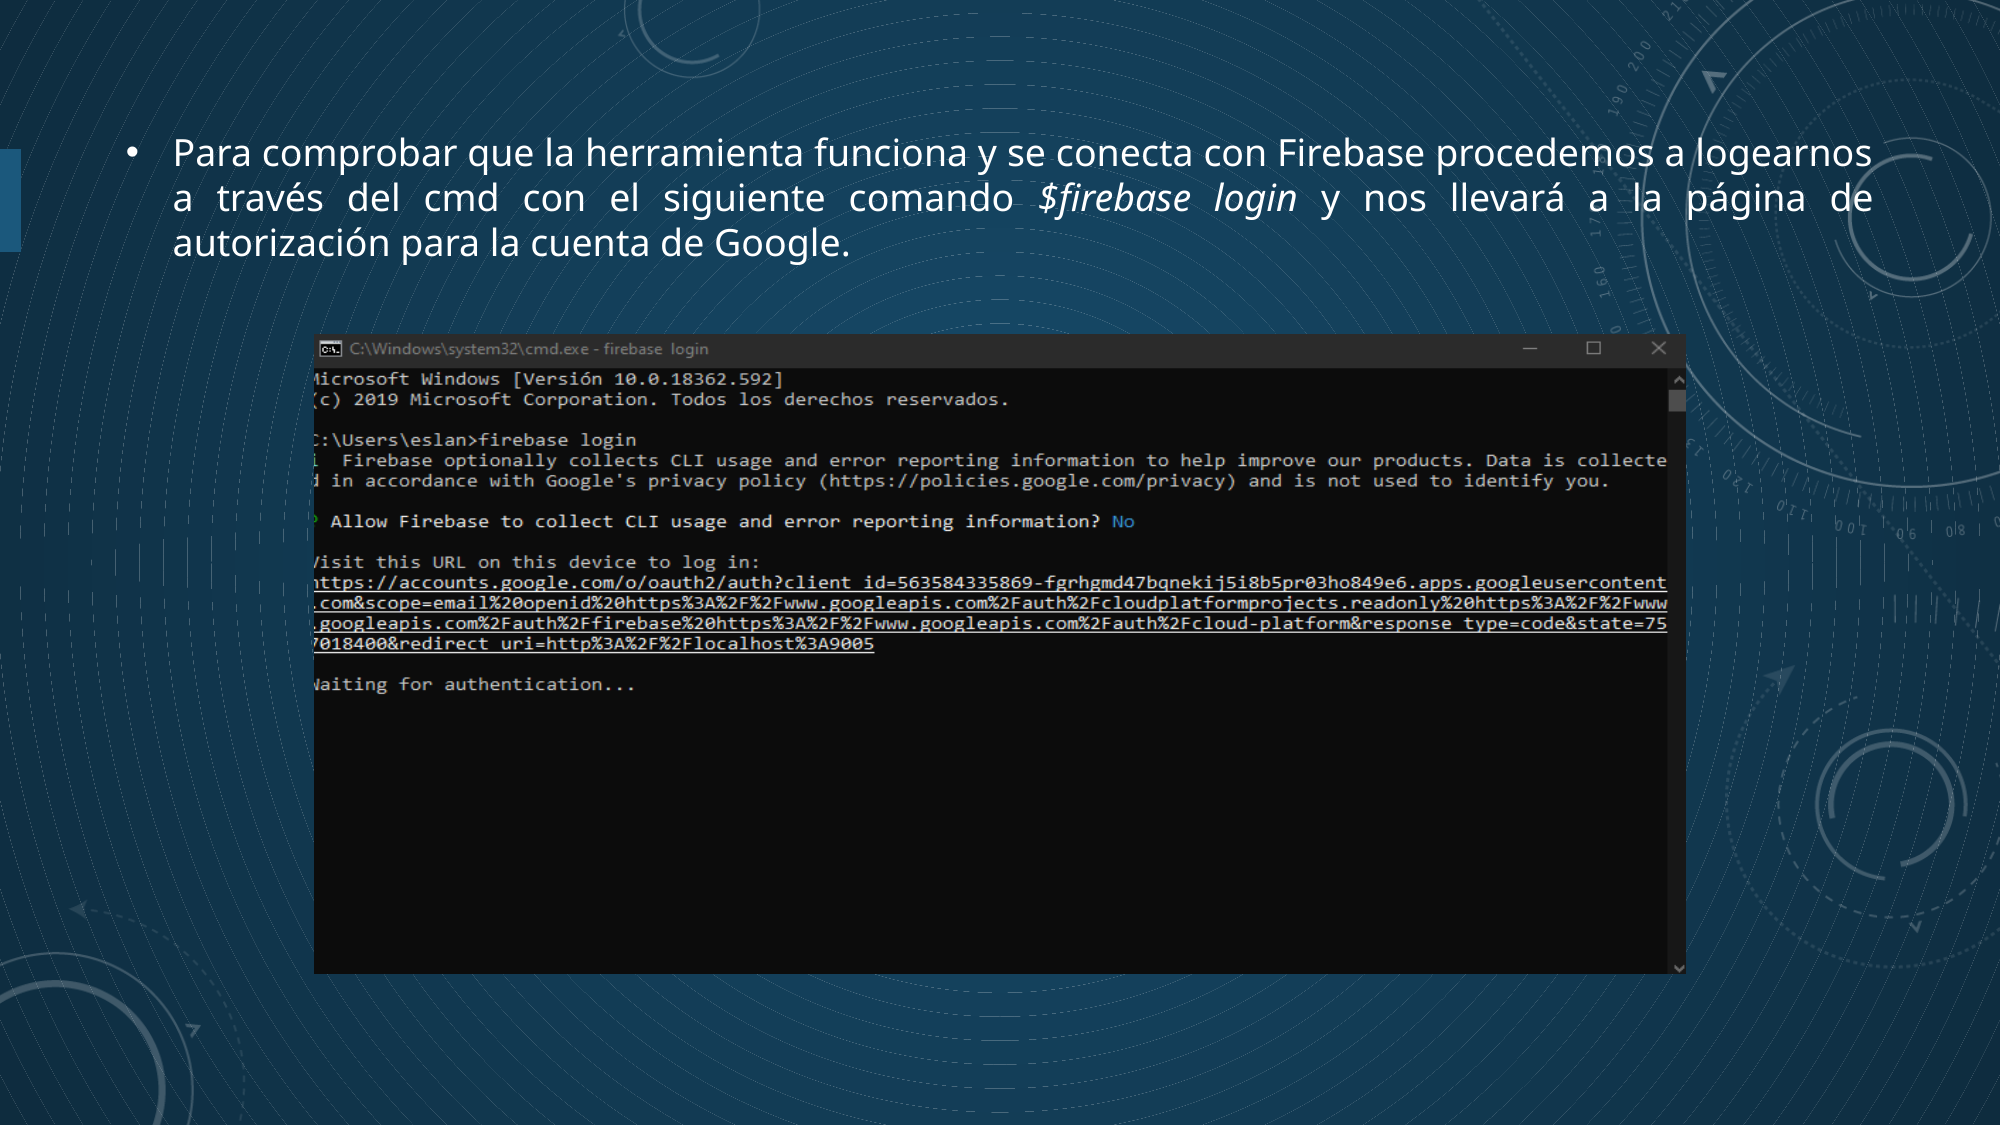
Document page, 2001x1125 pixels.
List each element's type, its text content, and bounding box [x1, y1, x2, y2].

picture [0, 0, 2000, 1125]
list Para comprobar que la herramienta funciona y se conecta con Firebase procedemos a logearnos a través del cmd con el siguiente comando $firebase login y nos llevará a la página de autorización para la cuenta de Google. [110, 121, 1890, 287]
